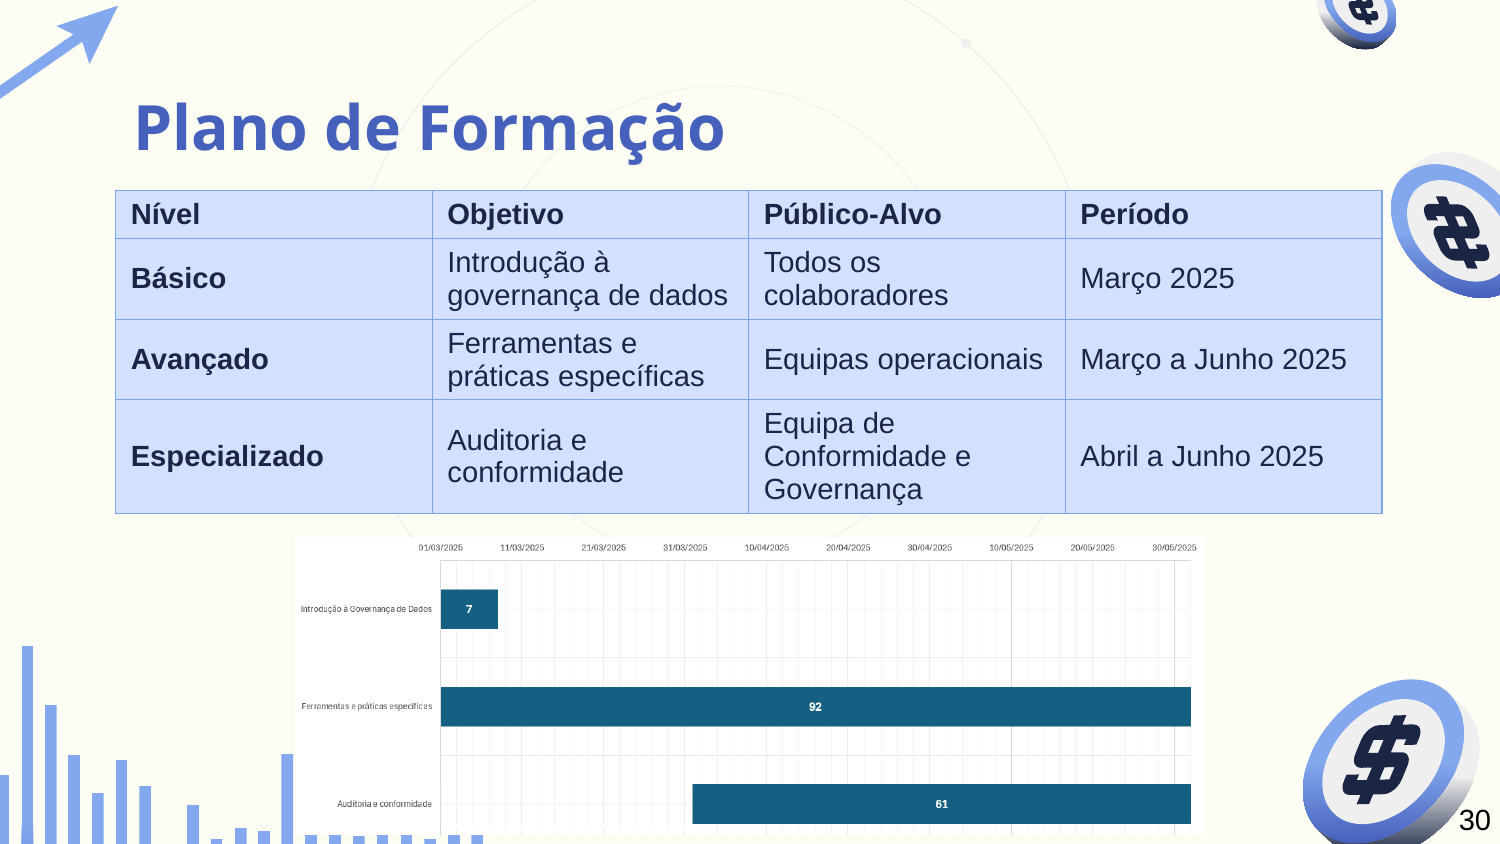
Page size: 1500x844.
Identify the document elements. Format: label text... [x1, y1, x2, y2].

table_cell Equipa de Conformidade e Governança [749, 400, 1065, 513]
table_cell Equipas operacionais [749, 320, 1065, 399]
text_box 30 [1443, 793, 1500, 844]
picture [295, 538, 1205, 835]
table_cell Avançado [116, 320, 432, 399]
table_cell Março a Junho 2025 [1066, 320, 1381, 399]
table_cell Abril a Junho 2025 [1066, 400, 1381, 513]
table_cell Básico [116, 239, 432, 319]
table_header Nível [116, 191, 432, 238]
table_cell Março 2025 [1066, 239, 1381, 319]
title Plano de Formação [118, 72, 1382, 167]
table_cell Ferramentas e práticas específicas [433, 320, 748, 399]
table_header Período [1066, 191, 1381, 238]
table_cell Auditoria e conformidade [433, 400, 748, 513]
table_cell Todos os colaboradores [749, 239, 1065, 319]
table_header Objetivo [433, 191, 748, 238]
table_cell Especializado [116, 400, 432, 513]
table_header Público-Alvo [749, 191, 1065, 238]
table_cell Introdução à governança de dados [433, 239, 748, 319]
